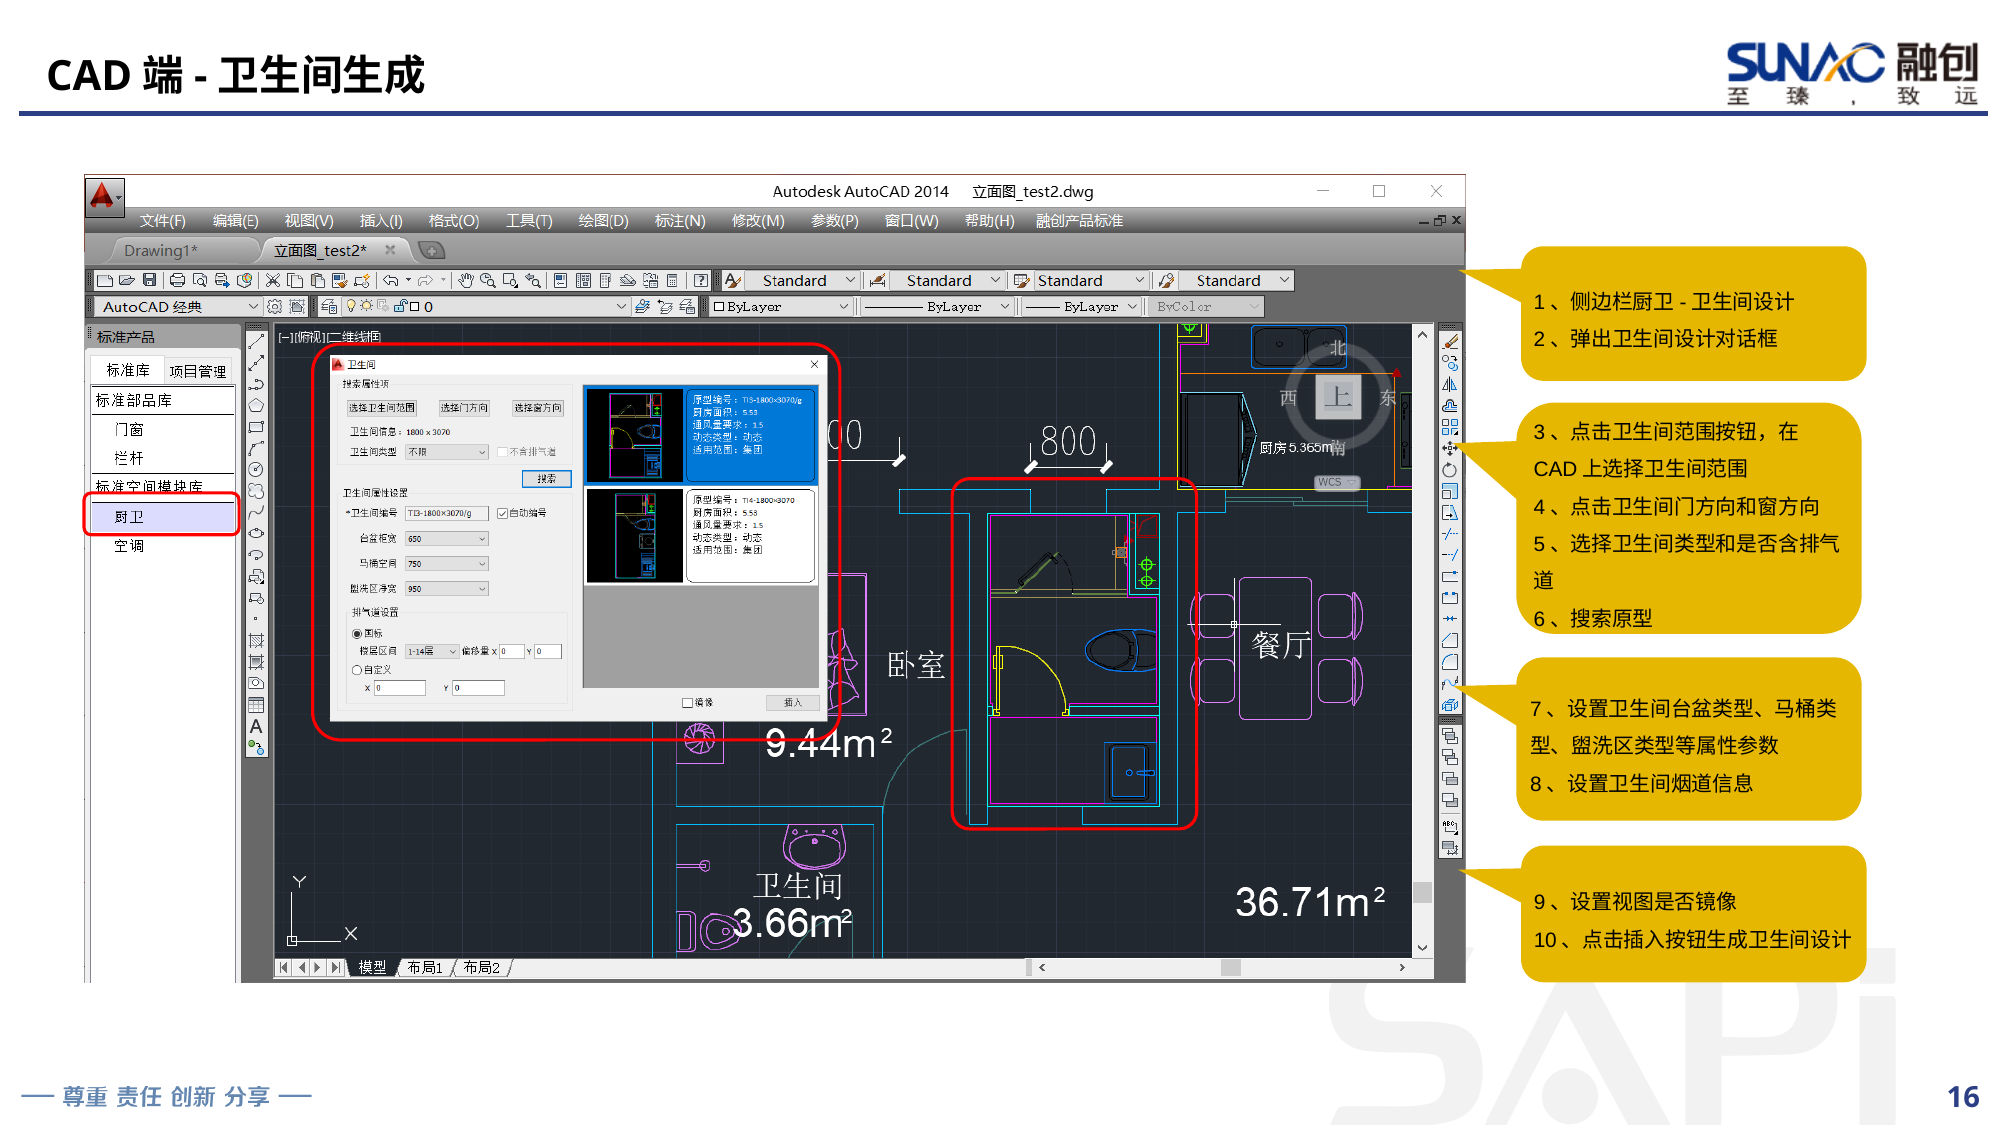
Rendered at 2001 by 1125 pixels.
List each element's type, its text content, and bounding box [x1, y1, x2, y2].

text_box 3、点击卫生间范围按钮，在CAD上选择卫生间范围 4、点击卫生间门方向和窗方向 5、选择卫生间类型和是否含排气道 6、搜索原型 [1469, 402, 1862, 634]
picture [1722, 38, 1983, 110]
title CAD端-卫生间生成 [31, 37, 1697, 110]
text_box 7、设置卫生间台盆类型、马桶类型、盥洗区类型等属性参数 8、设置卫生间烟道信息 [1469, 657, 1862, 821]
text_box 1、侧边栏厨卫-卫生间设计 2、弹出卫生间设计对话框 [1469, 246, 1867, 381]
picture [83, 174, 1905, 1125]
text_box 9、设置视图是否镜像 10、点击插入按钮生成卫生间设计 [1469, 845, 1867, 983]
